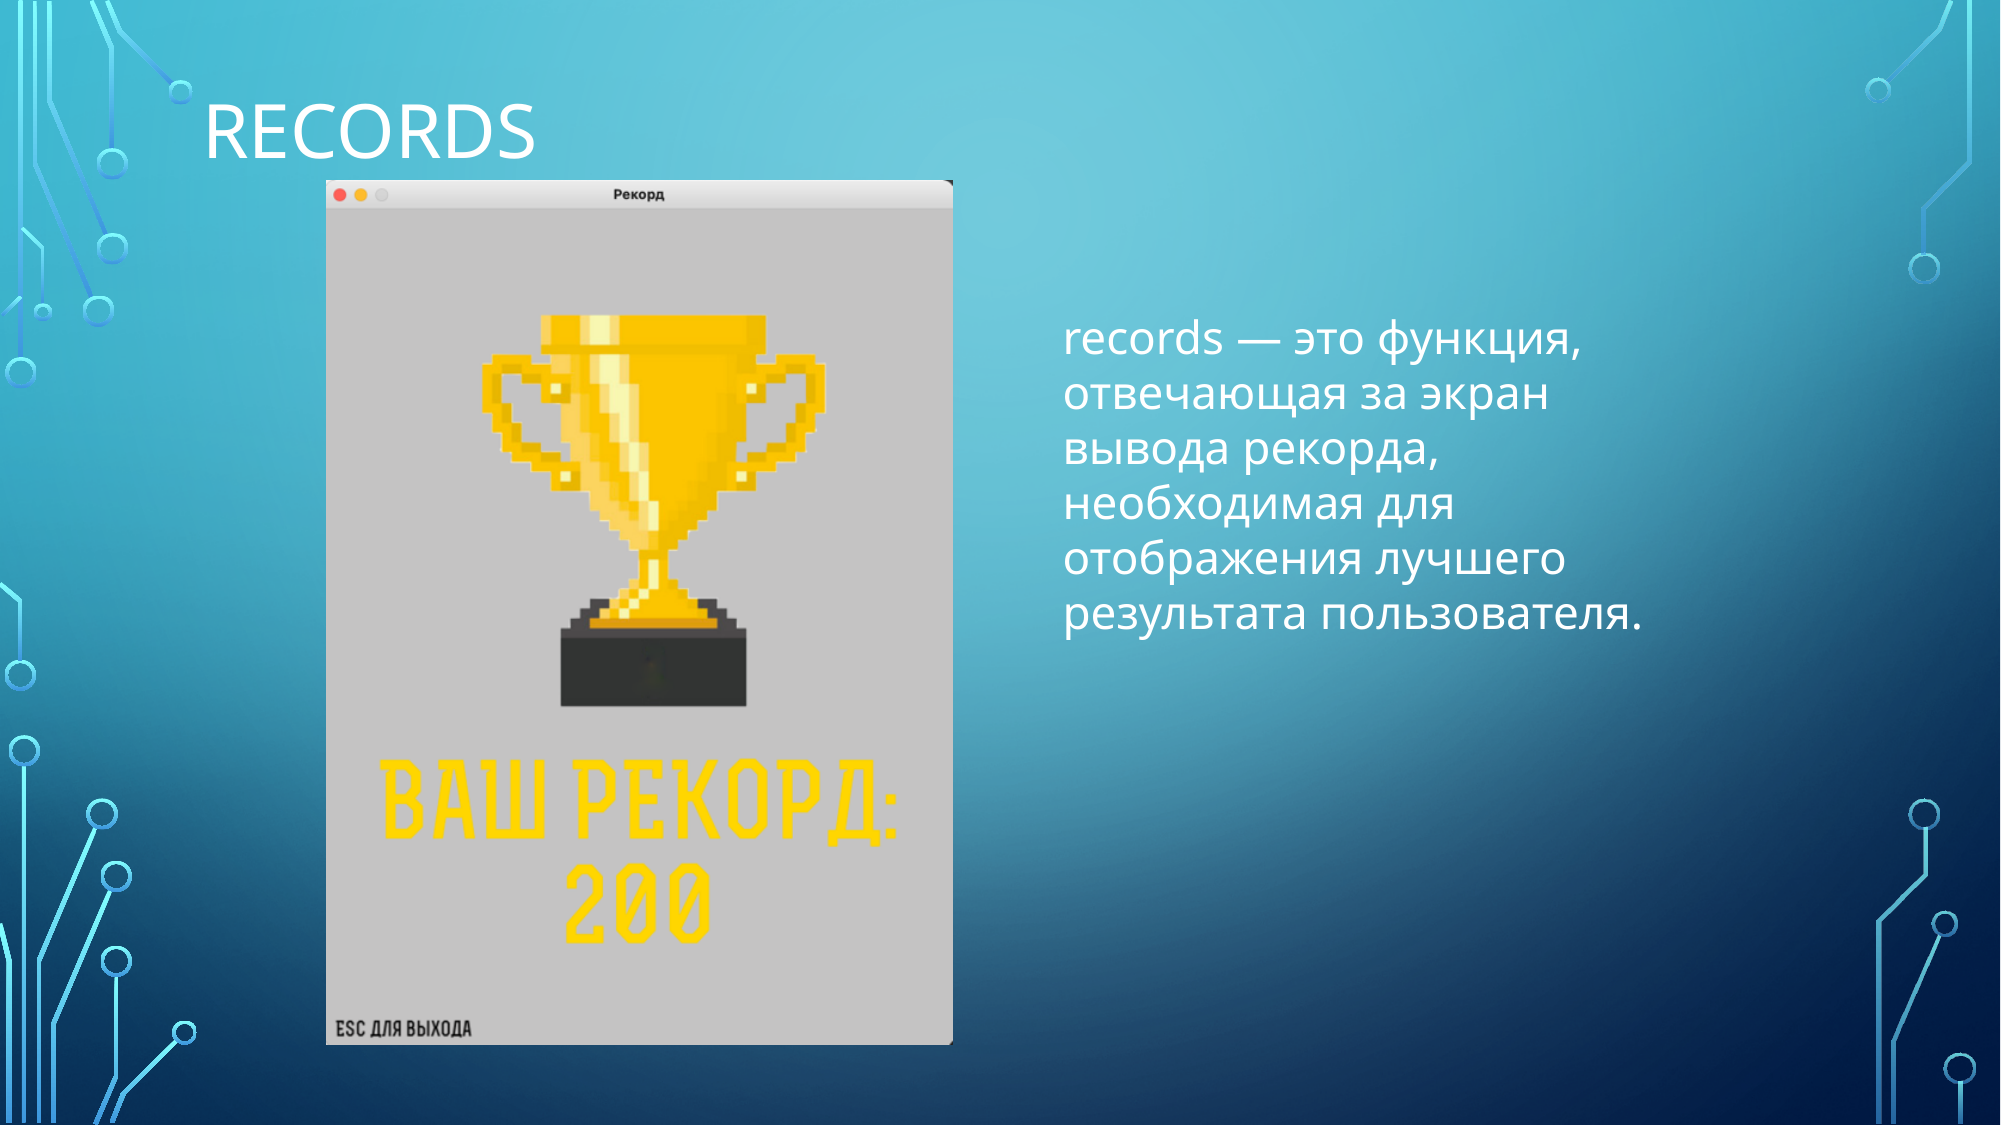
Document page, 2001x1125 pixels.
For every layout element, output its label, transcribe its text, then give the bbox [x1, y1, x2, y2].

text_box records — это функция, отвечающая за экран вывода рекорда, необходимая для отображения лучшего результата пользователя. [1047, 301, 1698, 647]
title RECORDS [187, 13, 1813, 256]
picture [326, 180, 953, 1046]
